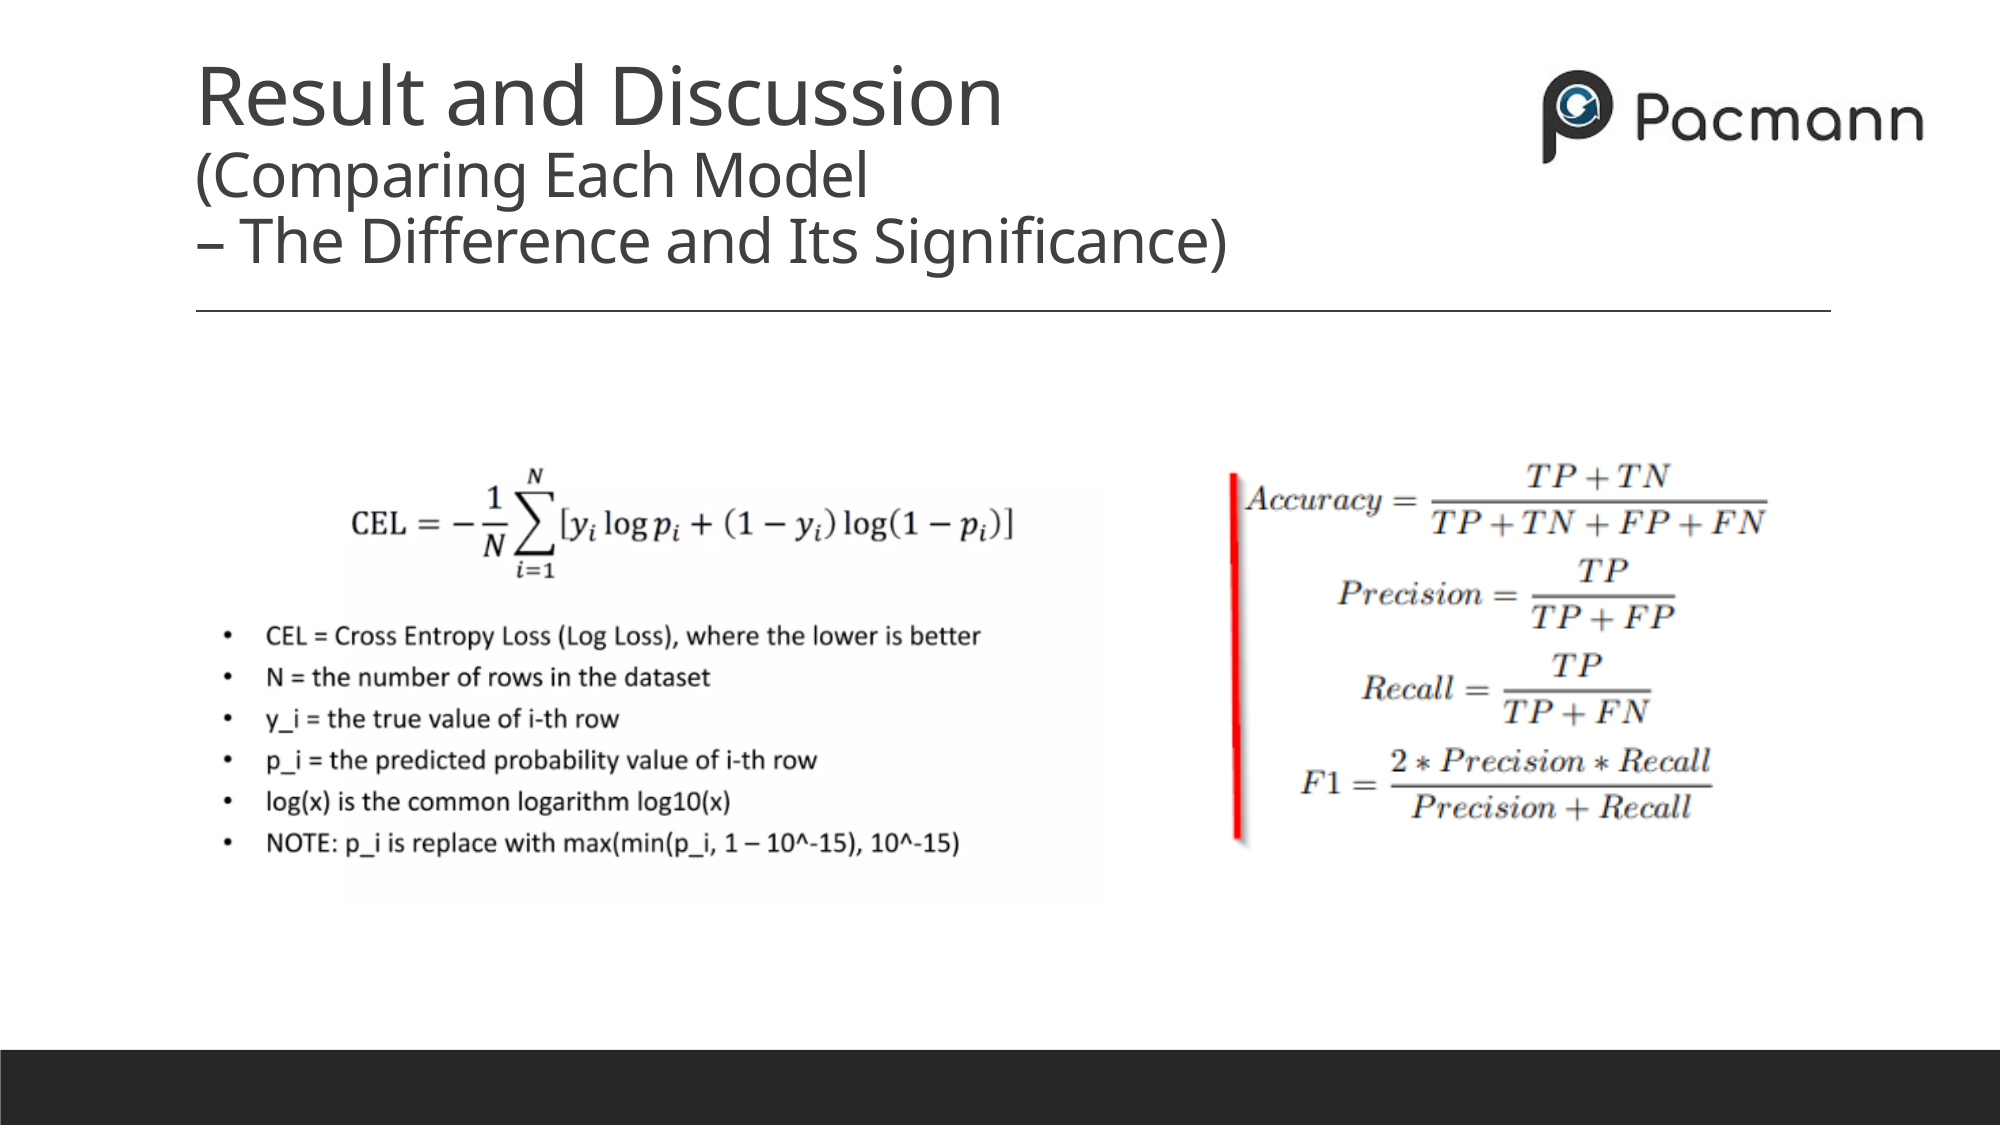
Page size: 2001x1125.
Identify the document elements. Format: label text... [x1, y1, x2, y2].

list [1103, 368, 1950, 907]
picture [1525, 46, 1959, 195]
title Result and Discussion (Comparing Each Model – The Difference and Its Significance) [180, 47, 1830, 285]
picture [179, 444, 1104, 903]
